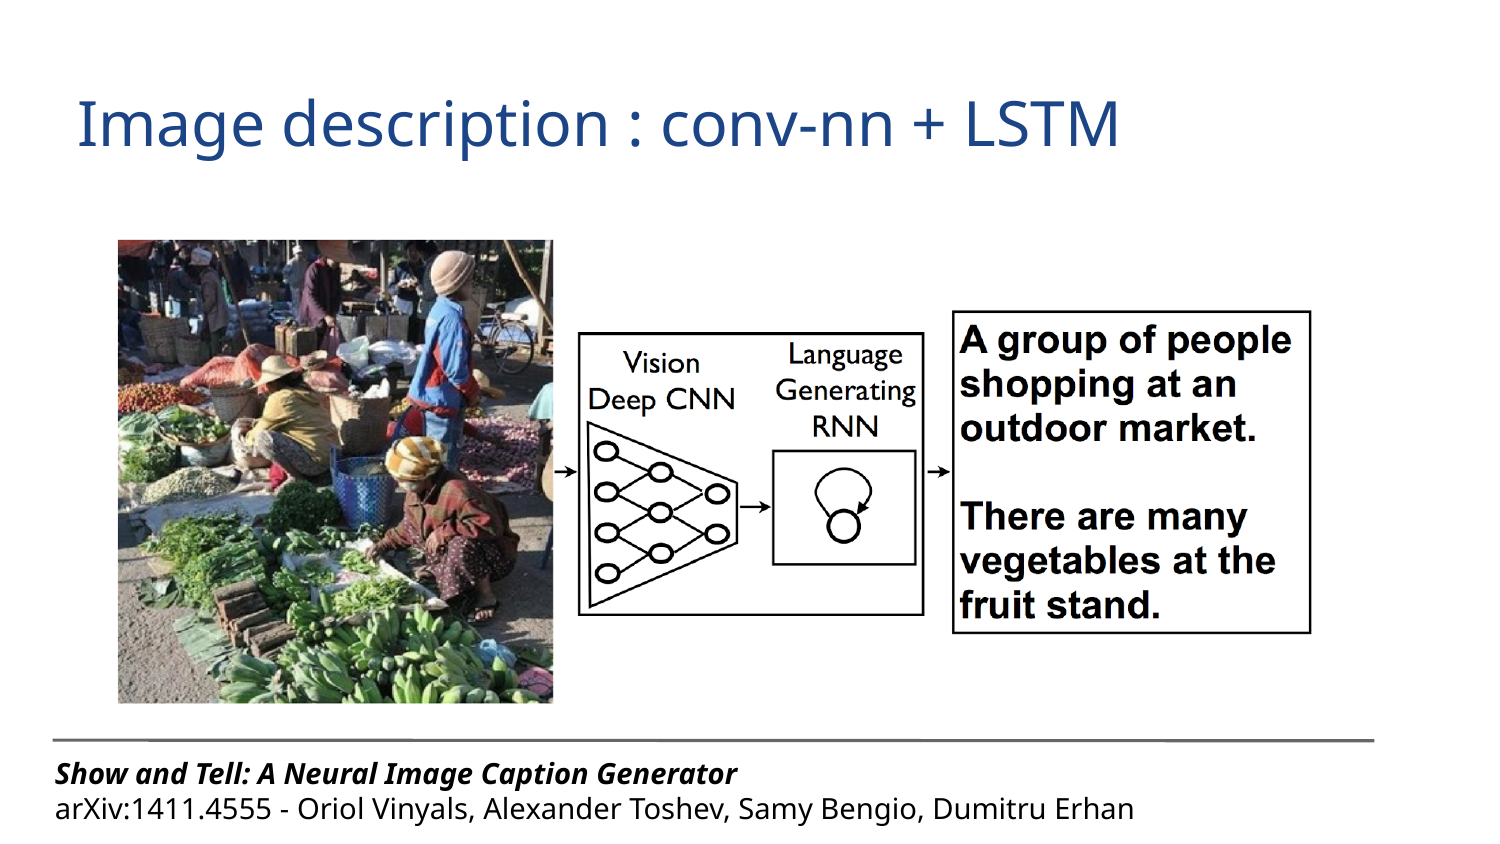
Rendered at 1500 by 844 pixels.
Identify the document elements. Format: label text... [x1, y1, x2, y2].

picture [111, 221, 1319, 712]
text_box Show and Tell: A Neural Image Caption Generator arXiv:1411.4555 - Oriol Vinyals, Alexander Toshev, Samy Bengio, Dumitru Erhan [39, 740, 1500, 844]
title Image description : conv-nn + LSTM [62, 33, 1413, 175]
